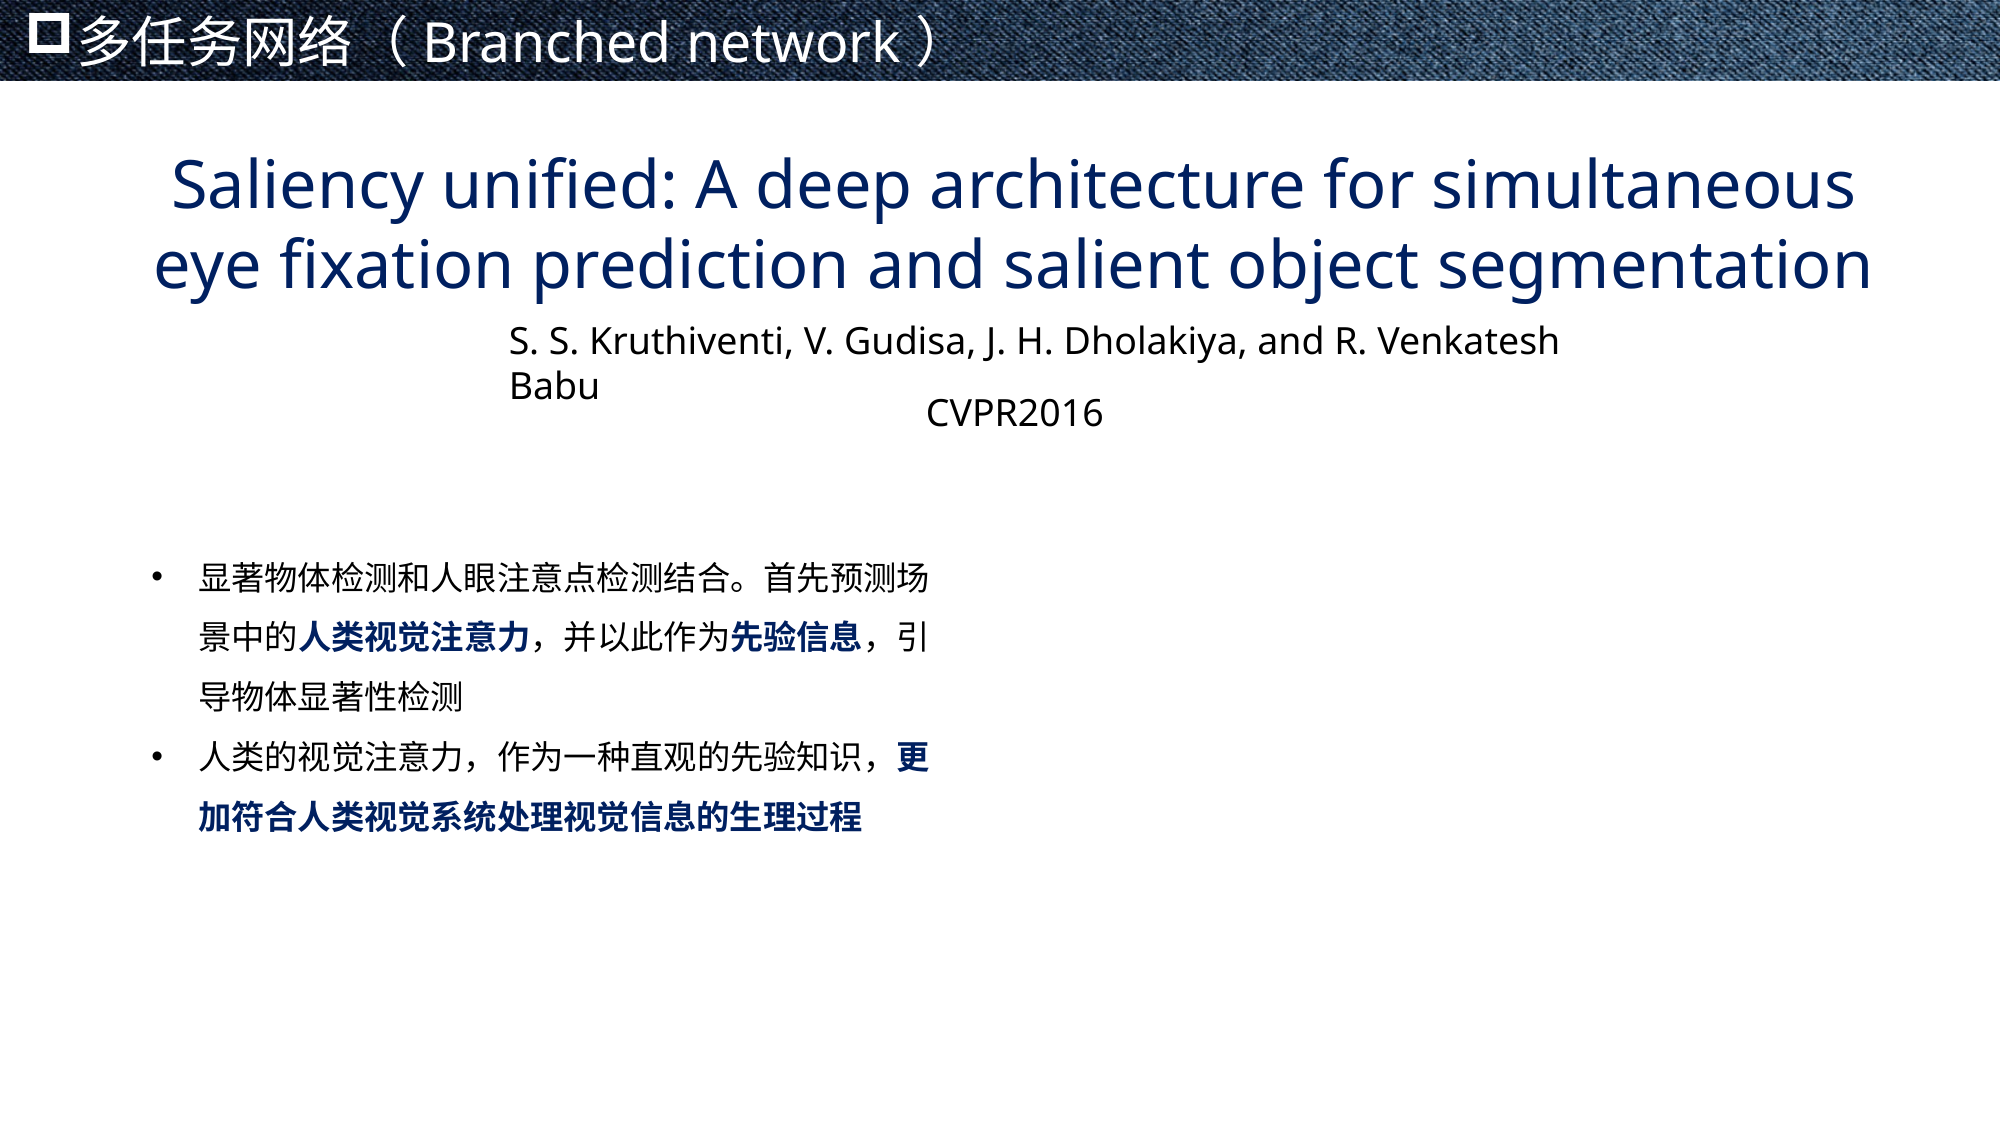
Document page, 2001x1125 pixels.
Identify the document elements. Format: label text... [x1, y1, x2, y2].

picture [0, 0, 2000, 81]
text_box 显著物体检测和人眼注意点检测结合。首先预测场景中的人类视觉注意力，并以此作为先验信息，引导物体显著性检测 人类的视觉注意力，作为一种直观的先验知识，更加符合人类视觉系统处理视觉信息的生理过程 [136, 529, 959, 889]
text_box Saliency unified: A deep architecture for simultaneous eye fixation prediction and salient object segmentation [136, 134, 1893, 310]
text_box CVPR2016 [674, 381, 1356, 441]
text_box S. S. Kruthiventi, V. Gudisa, J. H. Dholakiya, and R. Venkatesh Babu [493, 309, 1619, 415]
